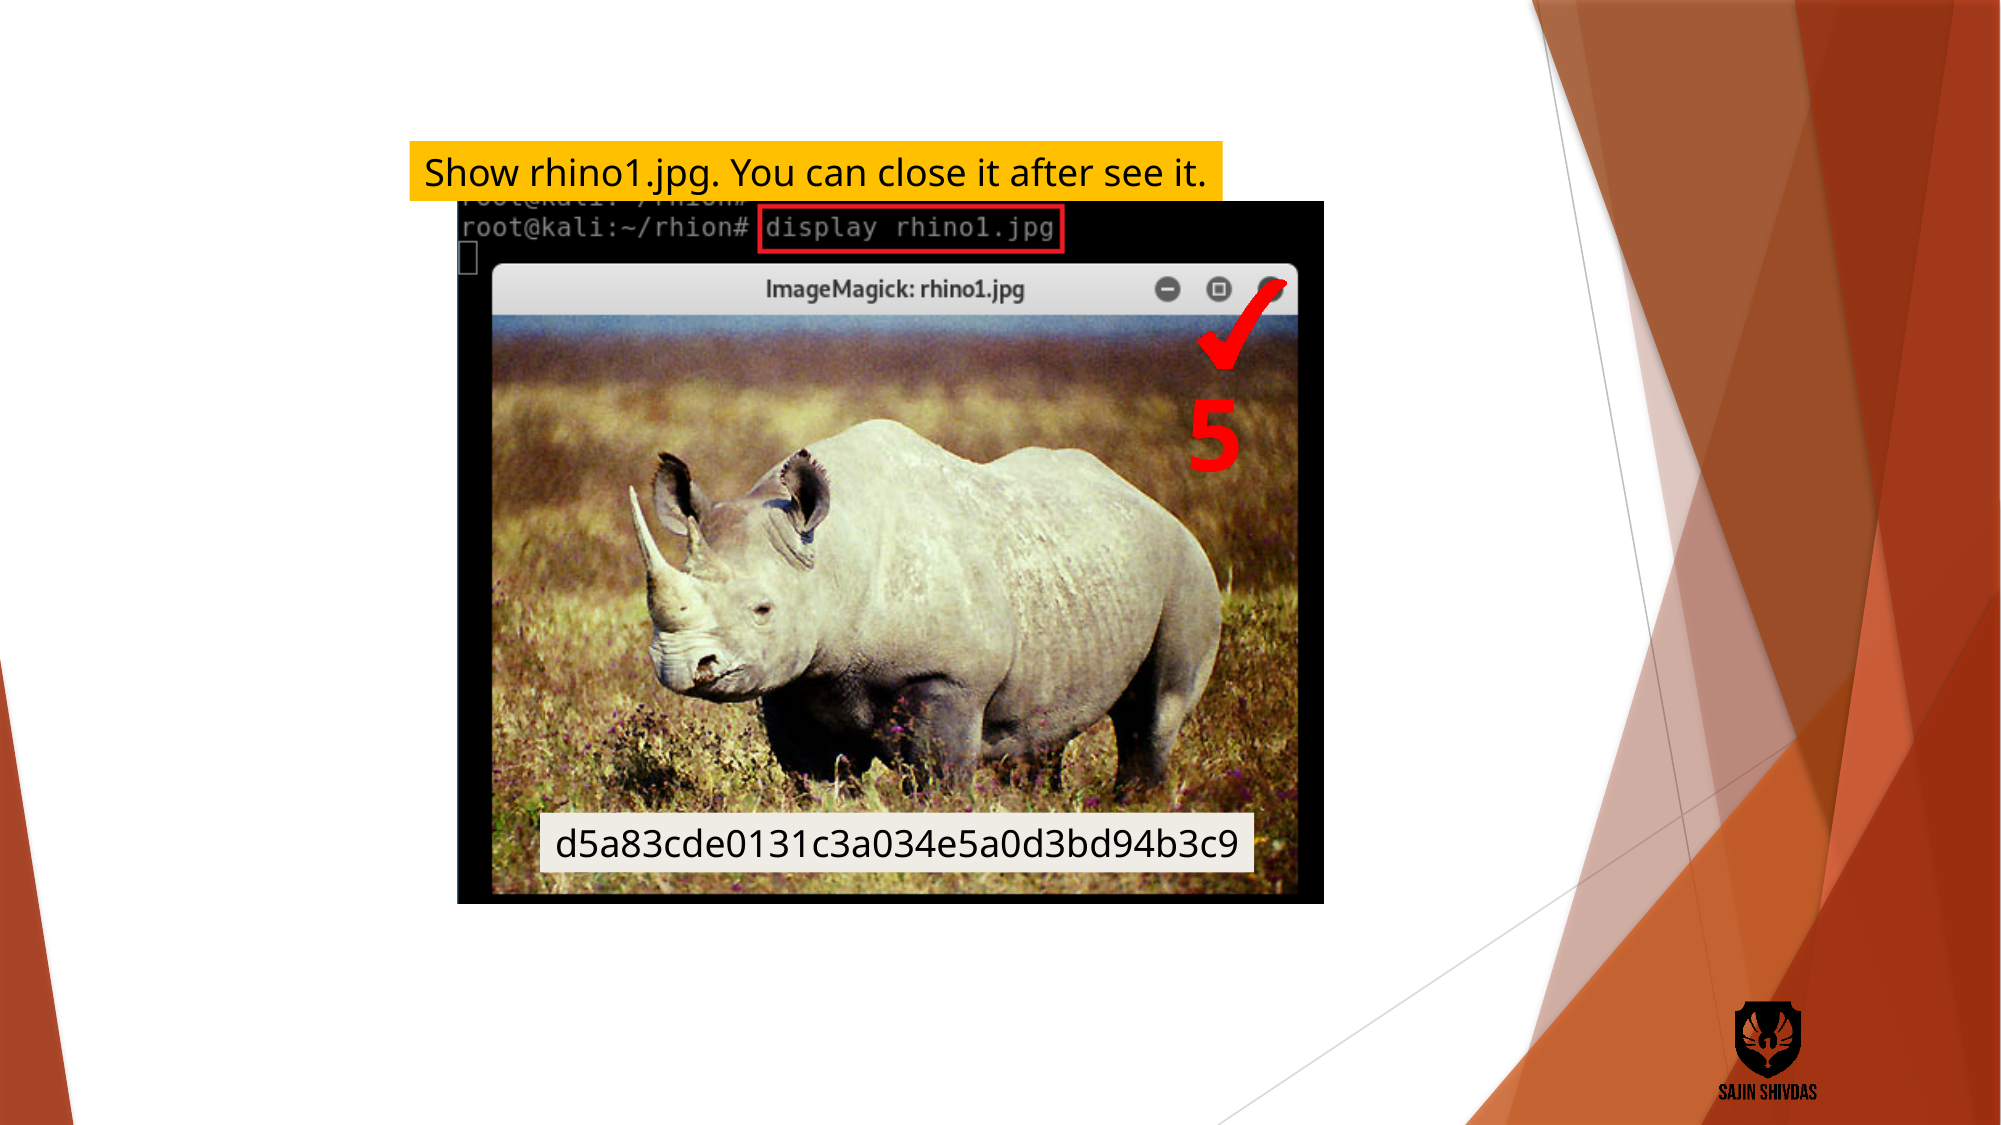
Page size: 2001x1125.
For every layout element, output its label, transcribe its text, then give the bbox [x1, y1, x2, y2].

text_box Show rhino1.jpg. You can close it after see it. [409, 141, 1223, 201]
picture [1708, 991, 1830, 1113]
picture [457, 201, 1324, 905]
